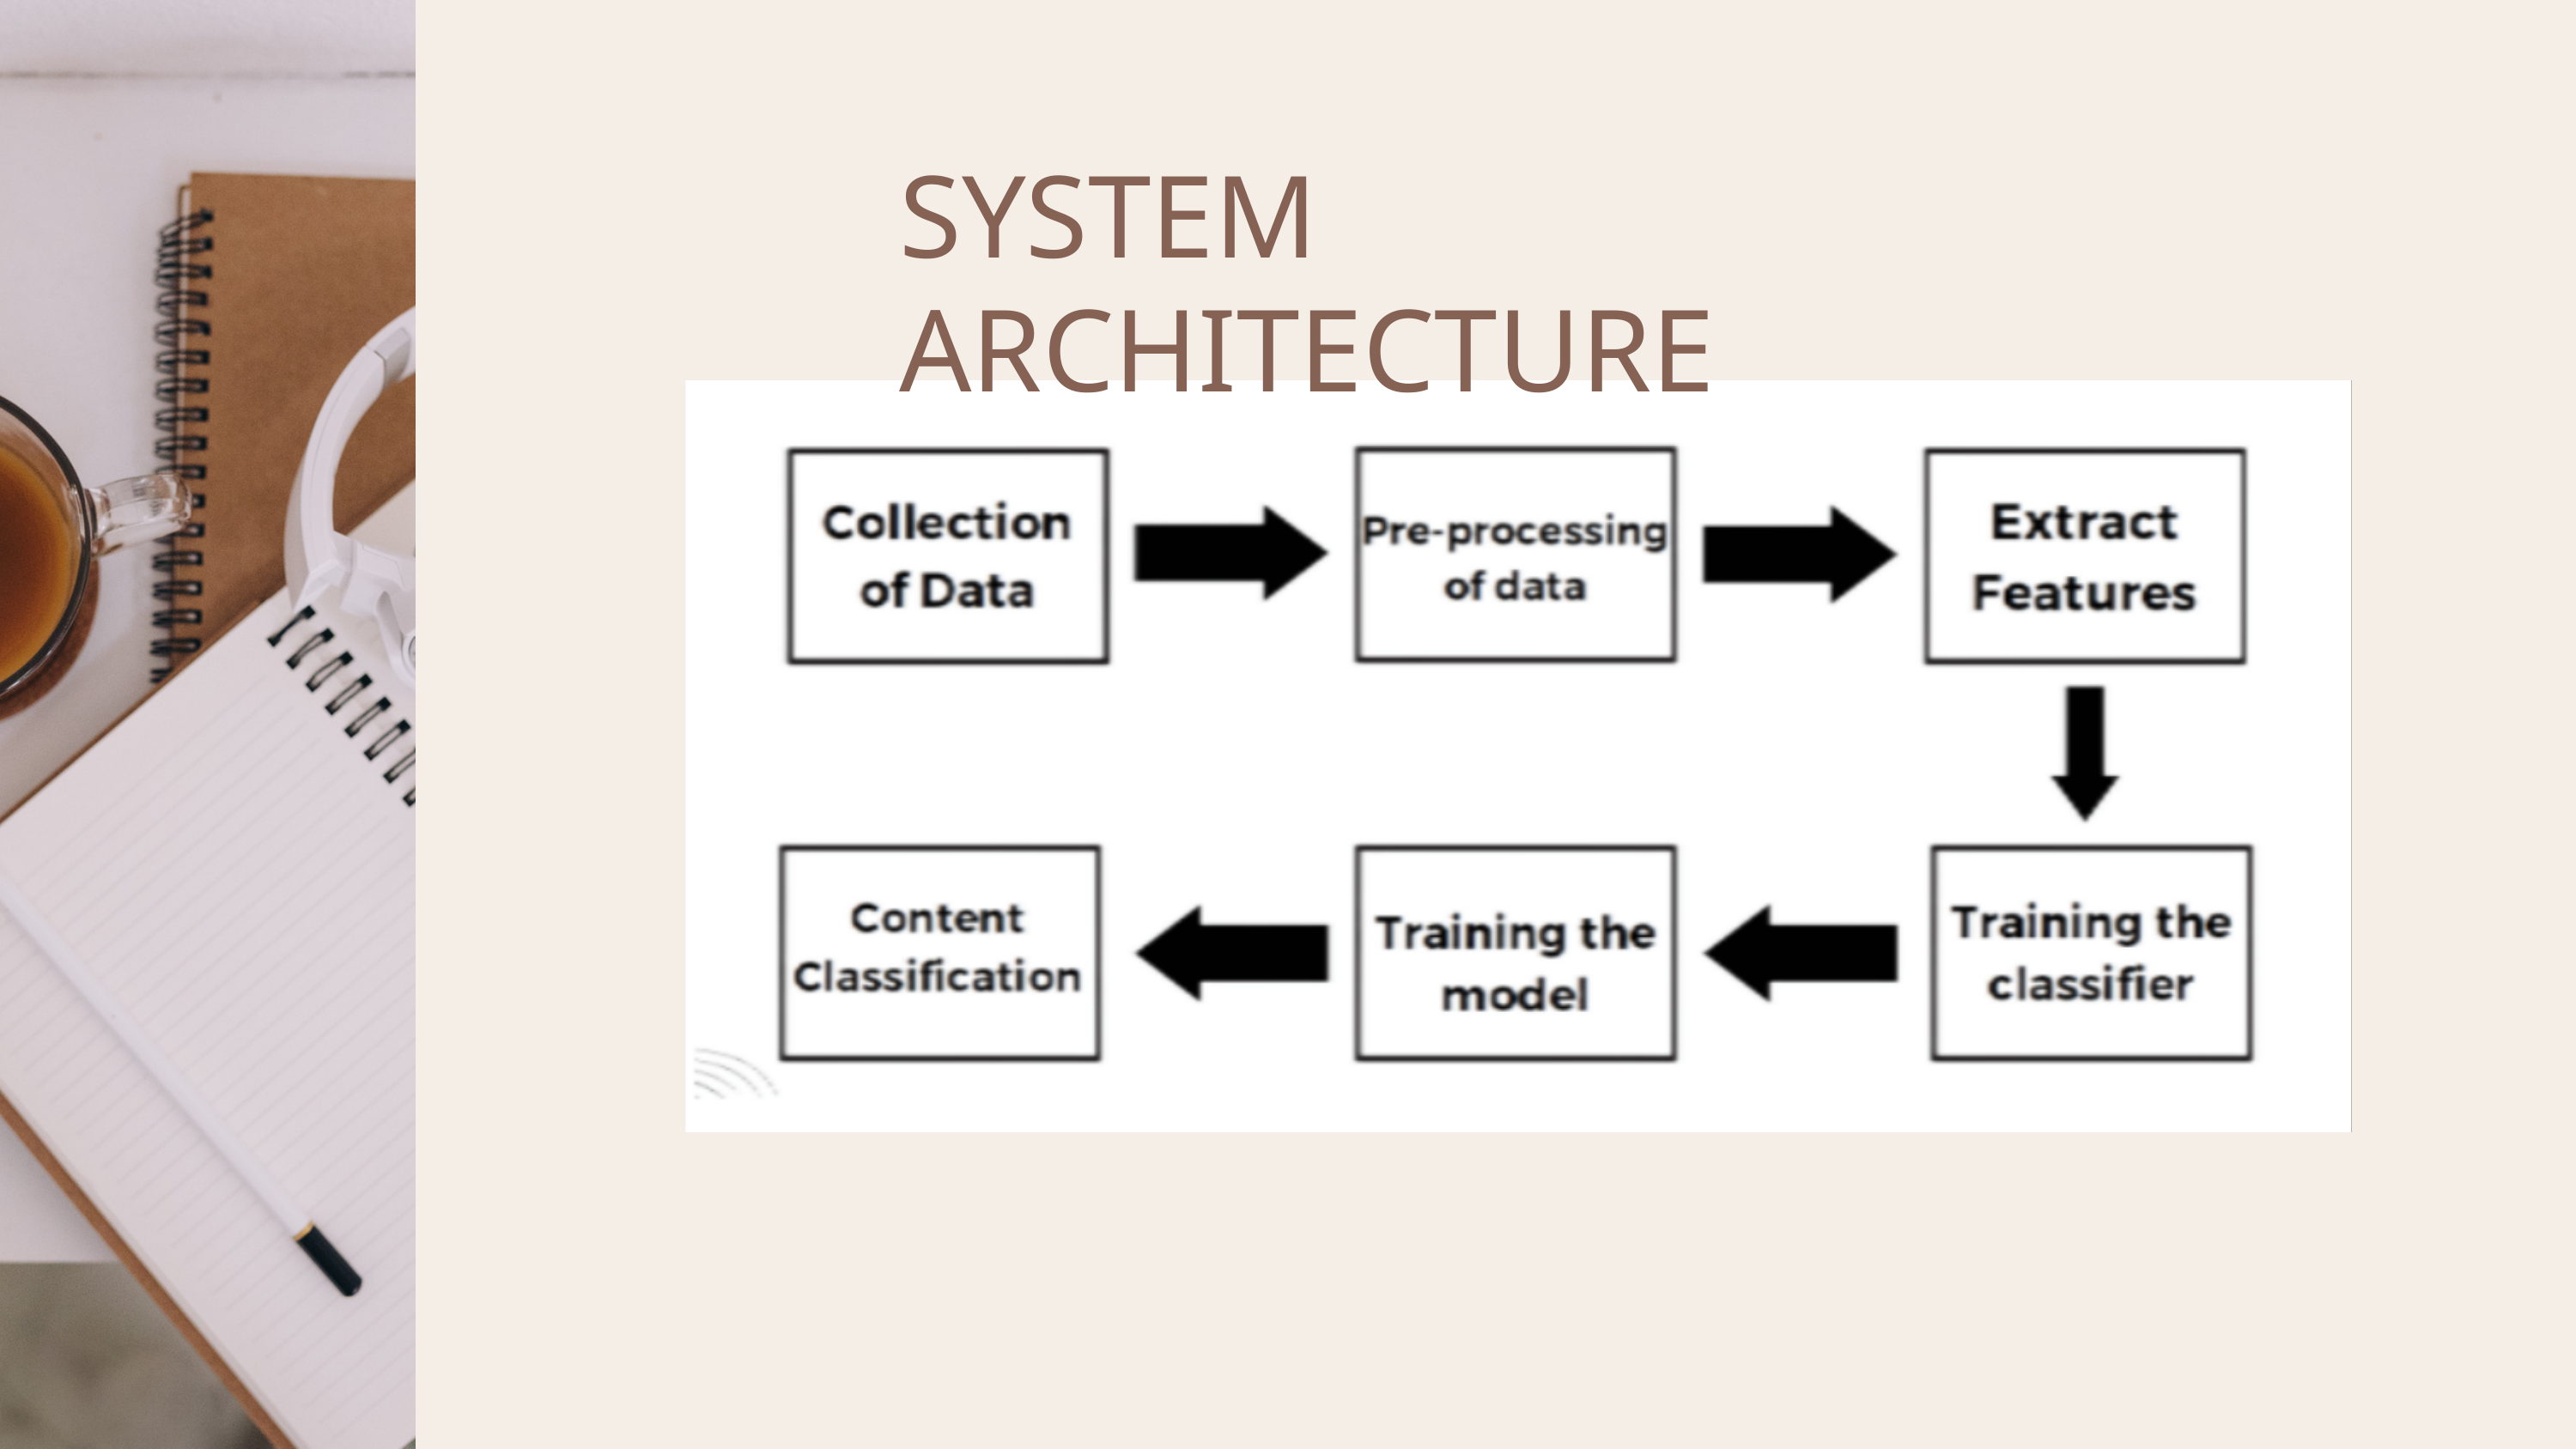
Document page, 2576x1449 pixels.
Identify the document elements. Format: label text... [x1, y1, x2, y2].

text_box SYSTEM ARCHITECTURE [899, 146, 2140, 415]
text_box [0, 0, 416, 1449]
text_box [685, 380, 2354, 1132]
